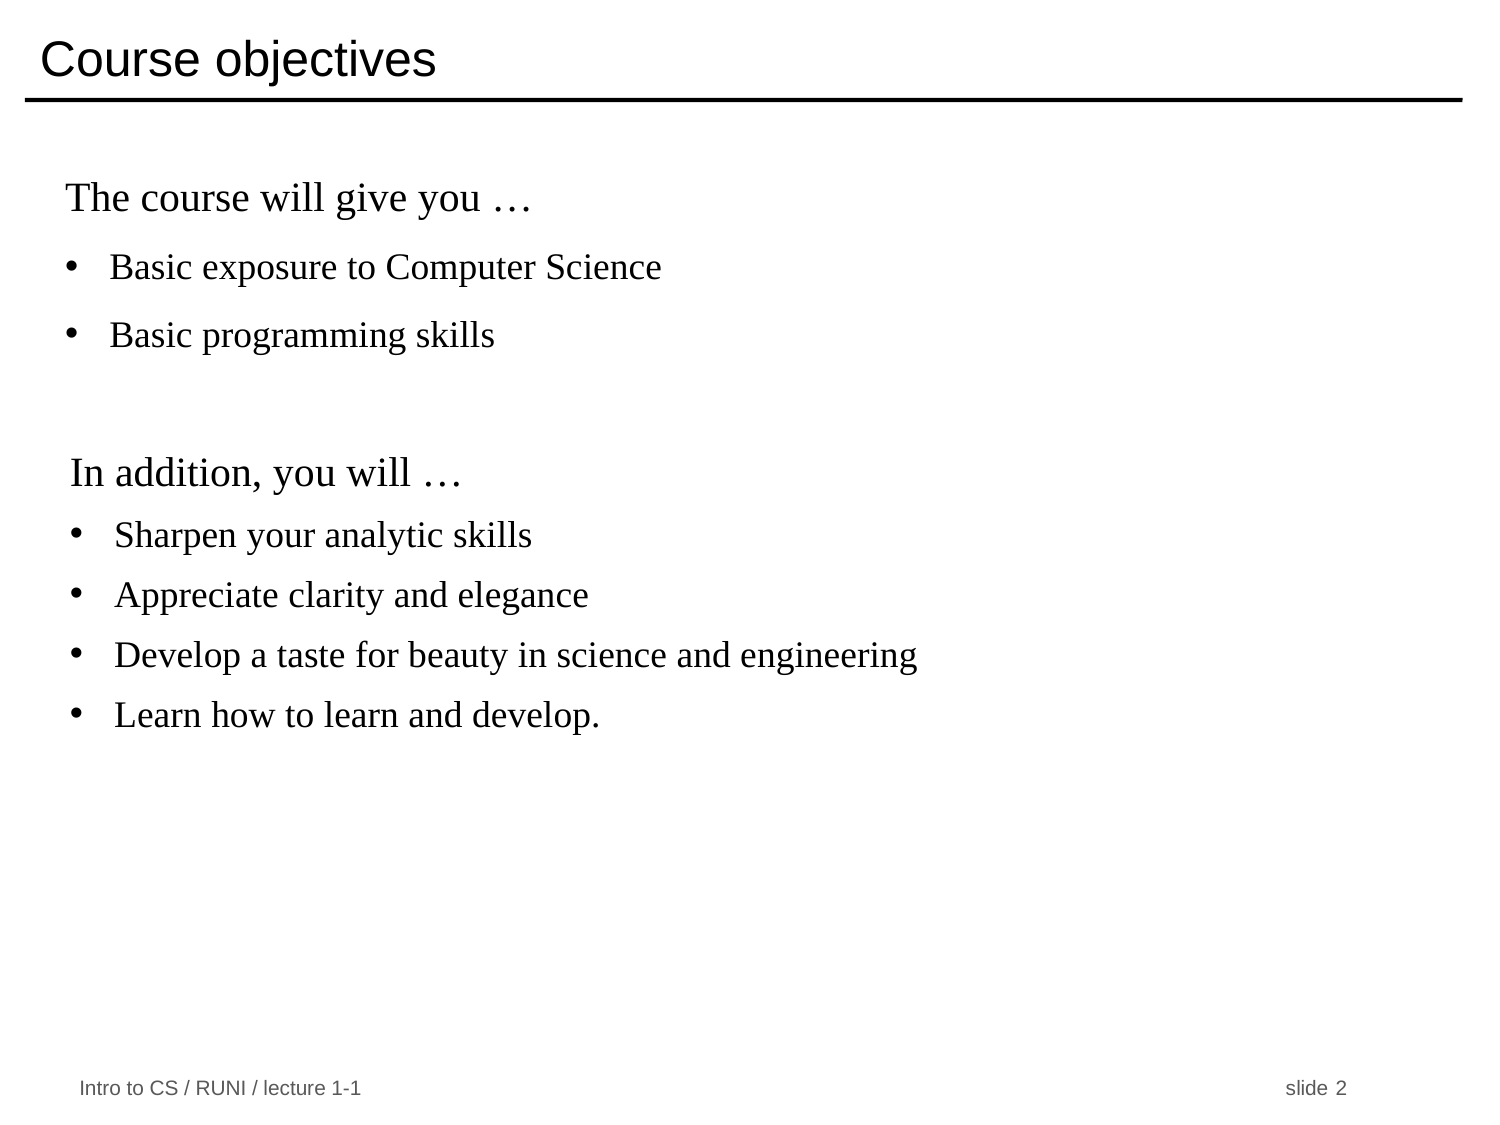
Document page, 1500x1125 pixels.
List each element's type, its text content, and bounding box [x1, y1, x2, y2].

title Course objectives [24, 12, 1463, 100]
list The course will give you … Basic exposure to Computer Science Basic programming skills [50, 162, 1463, 475]
text_box In addition, you will … Sharpen your analytic skills Appreciate clarity and elegance Develop a taste for beauty in science and engineering Learn how to learn and develop. [54, 437, 1468, 775]
